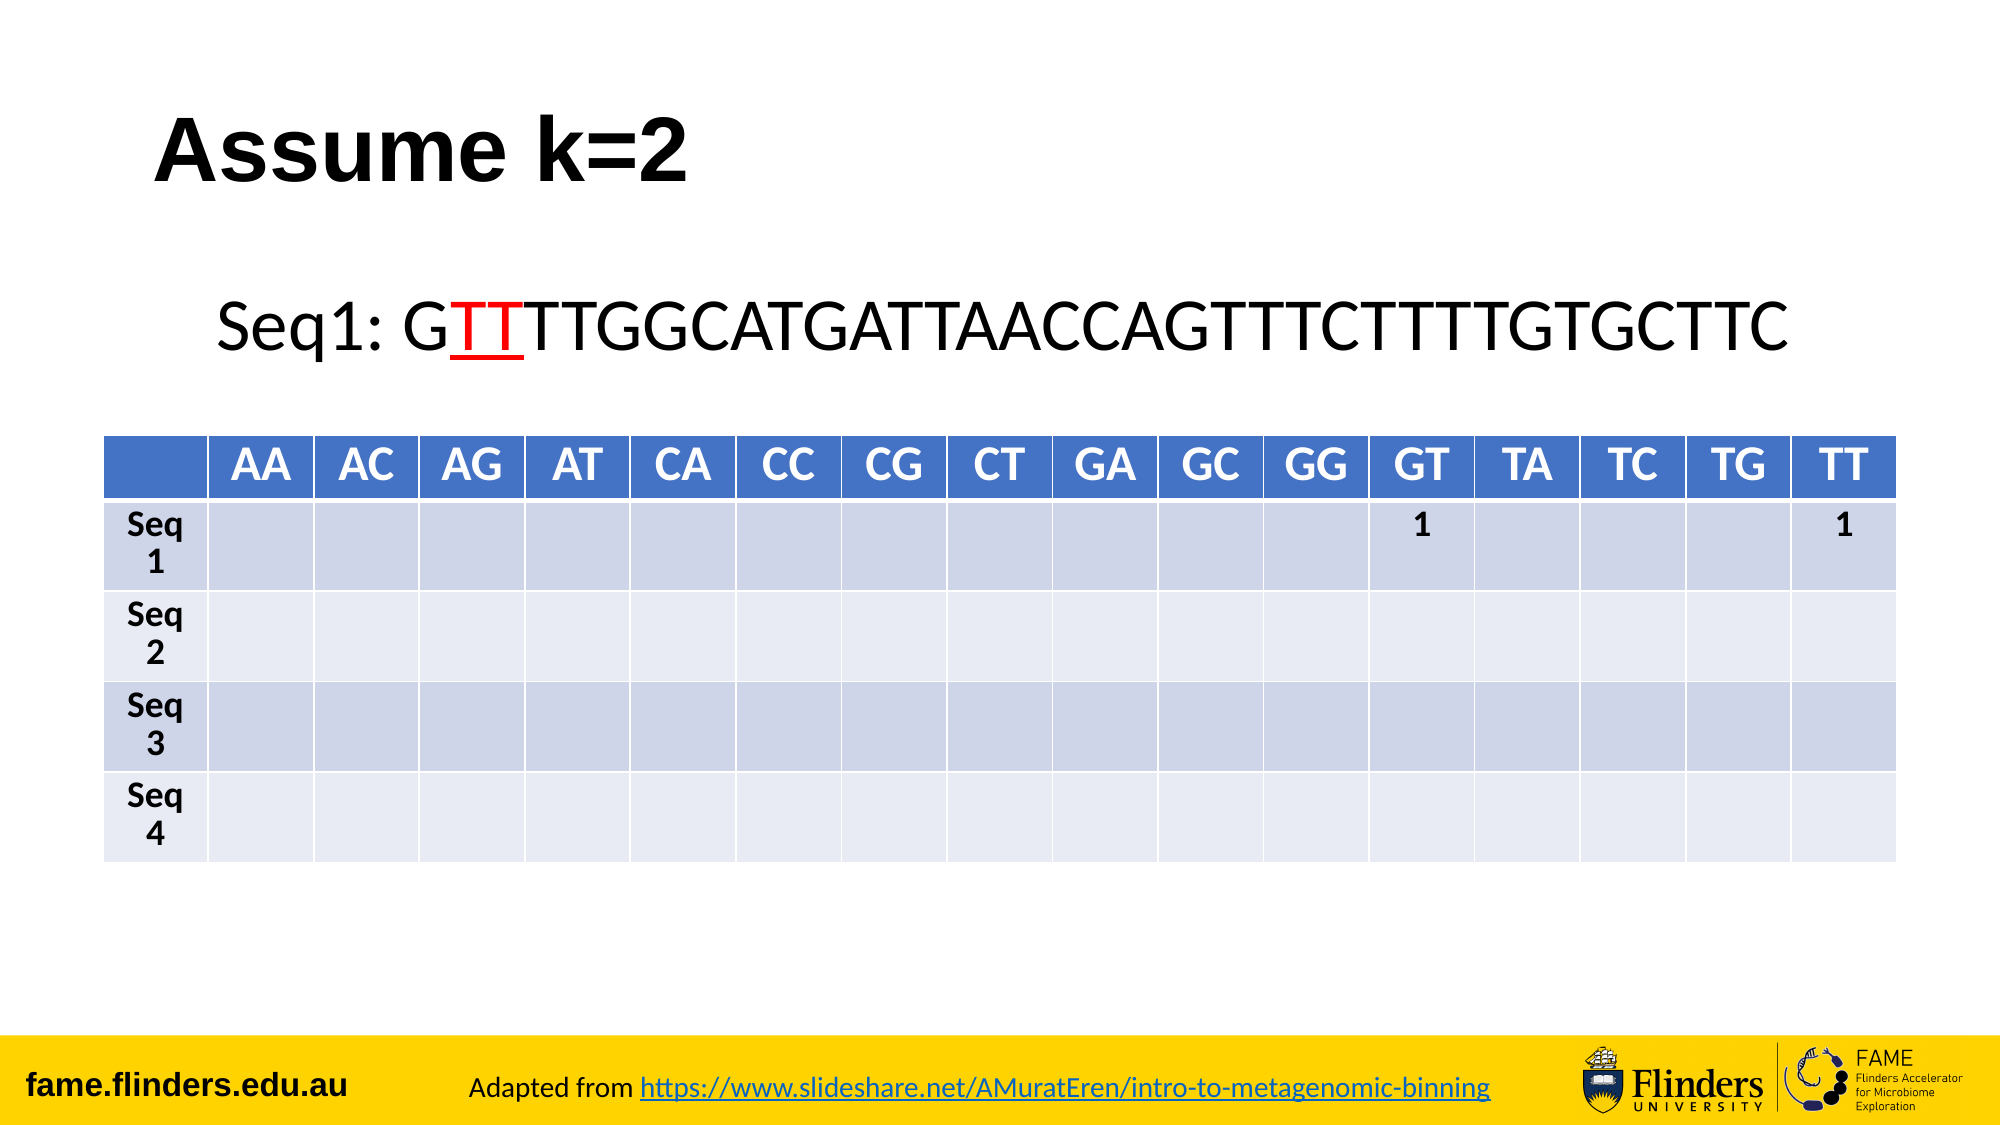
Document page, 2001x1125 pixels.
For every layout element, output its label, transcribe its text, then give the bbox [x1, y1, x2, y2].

table_header [104, 436, 207, 498]
table_cell Seq4 [104, 773, 207, 862]
table_header TG [1687, 436, 1790, 498]
table_cell [1159, 503, 1263, 590]
table_cell [526, 682, 629, 771]
table_cell [1264, 592, 1368, 681]
table_cell [315, 592, 418, 681]
table_cell [1053, 682, 1157, 771]
table_cell [1581, 773, 1685, 862]
table_cell [1370, 773, 1474, 862]
table_header CG [842, 436, 946, 498]
table_cell [1264, 503, 1368, 590]
table_cell [842, 503, 946, 590]
table_cell [420, 503, 524, 590]
table_header TC [1581, 436, 1685, 498]
table_cell [420, 682, 524, 771]
table_header AG [420, 436, 524, 498]
table_cell [1053, 773, 1157, 862]
table_header GA [1053, 436, 1157, 498]
table_cell [631, 682, 735, 771]
table_cell [631, 773, 735, 862]
table_cell [1687, 773, 1790, 862]
table_header GT [1370, 436, 1474, 498]
table_cell [842, 682, 946, 771]
table_header AT [526, 436, 629, 498]
text_box Adapted from https://www.slideshare.net/AMuratEren/intro-to-metagenomic-binning [423, 1060, 1543, 1111]
table_cell [948, 592, 1052, 681]
table_cell [526, 503, 629, 590]
table_cell [737, 503, 841, 590]
table_cell [1475, 592, 1579, 681]
table_header AA [209, 436, 313, 498]
table_cell [737, 592, 841, 681]
table_cell [209, 682, 313, 771]
table_cell Seq2 [104, 592, 207, 681]
table_cell [948, 682, 1052, 771]
table_cell [948, 503, 1052, 590]
table_header AC [315, 436, 418, 498]
table_cell [1159, 682, 1263, 771]
table_cell [1159, 592, 1263, 681]
table_cell [420, 773, 524, 862]
table_cell [315, 682, 418, 771]
table_cell [420, 592, 524, 681]
table_cell [737, 682, 841, 771]
table_cell [315, 503, 418, 590]
table_header GC [1159, 436, 1263, 498]
table_cell [1581, 592, 1685, 681]
table_cell [1475, 773, 1579, 862]
table_cell [1581, 503, 1685, 590]
table_header TT [1792, 436, 1896, 498]
table_header CC [737, 436, 841, 498]
table_cell [842, 773, 946, 862]
table_cell [1264, 773, 1368, 862]
picture [1570, 1038, 1966, 1122]
table_cell 1 [1792, 503, 1896, 590]
table_cell [1053, 592, 1157, 681]
table_cell [1687, 682, 1790, 771]
table_cell [948, 773, 1052, 862]
table_header TA [1475, 436, 1579, 498]
table_cell [737, 773, 841, 862]
table_cell [1687, 592, 1790, 681]
table_cell [1370, 682, 1474, 771]
table_cell [1687, 503, 1790, 590]
text_box Seq1: GTTTTGGCATGATTAACCAGTTTCTTTTGTGCTTC [201, 267, 1849, 373]
title Assume k=2 [137, 82, 1863, 222]
table_cell [1792, 682, 1896, 771]
table_cell [526, 773, 629, 862]
table_header GG [1264, 436, 1368, 498]
table_header CT [948, 436, 1052, 498]
table_cell [1792, 592, 1896, 681]
table_cell [1370, 592, 1474, 681]
table_cell [315, 773, 418, 862]
table_cell [842, 592, 946, 681]
table_cell [209, 773, 313, 862]
table_cell [1581, 682, 1685, 771]
table_cell [1792, 773, 1896, 862]
table_header CA [631, 436, 735, 498]
table_cell Seq1 [104, 503, 207, 590]
table_cell [209, 592, 313, 681]
table_cell Seq3 [104, 682, 207, 771]
table_cell [1053, 503, 1157, 590]
table_cell 1 [1370, 503, 1474, 590]
table_cell [526, 592, 629, 681]
table_cell [1264, 682, 1368, 771]
table_cell [1475, 682, 1579, 771]
table_cell [1159, 773, 1263, 862]
table_cell [631, 503, 735, 590]
table_cell [631, 592, 735, 681]
table_cell [1475, 503, 1579, 590]
table_cell [209, 503, 313, 590]
